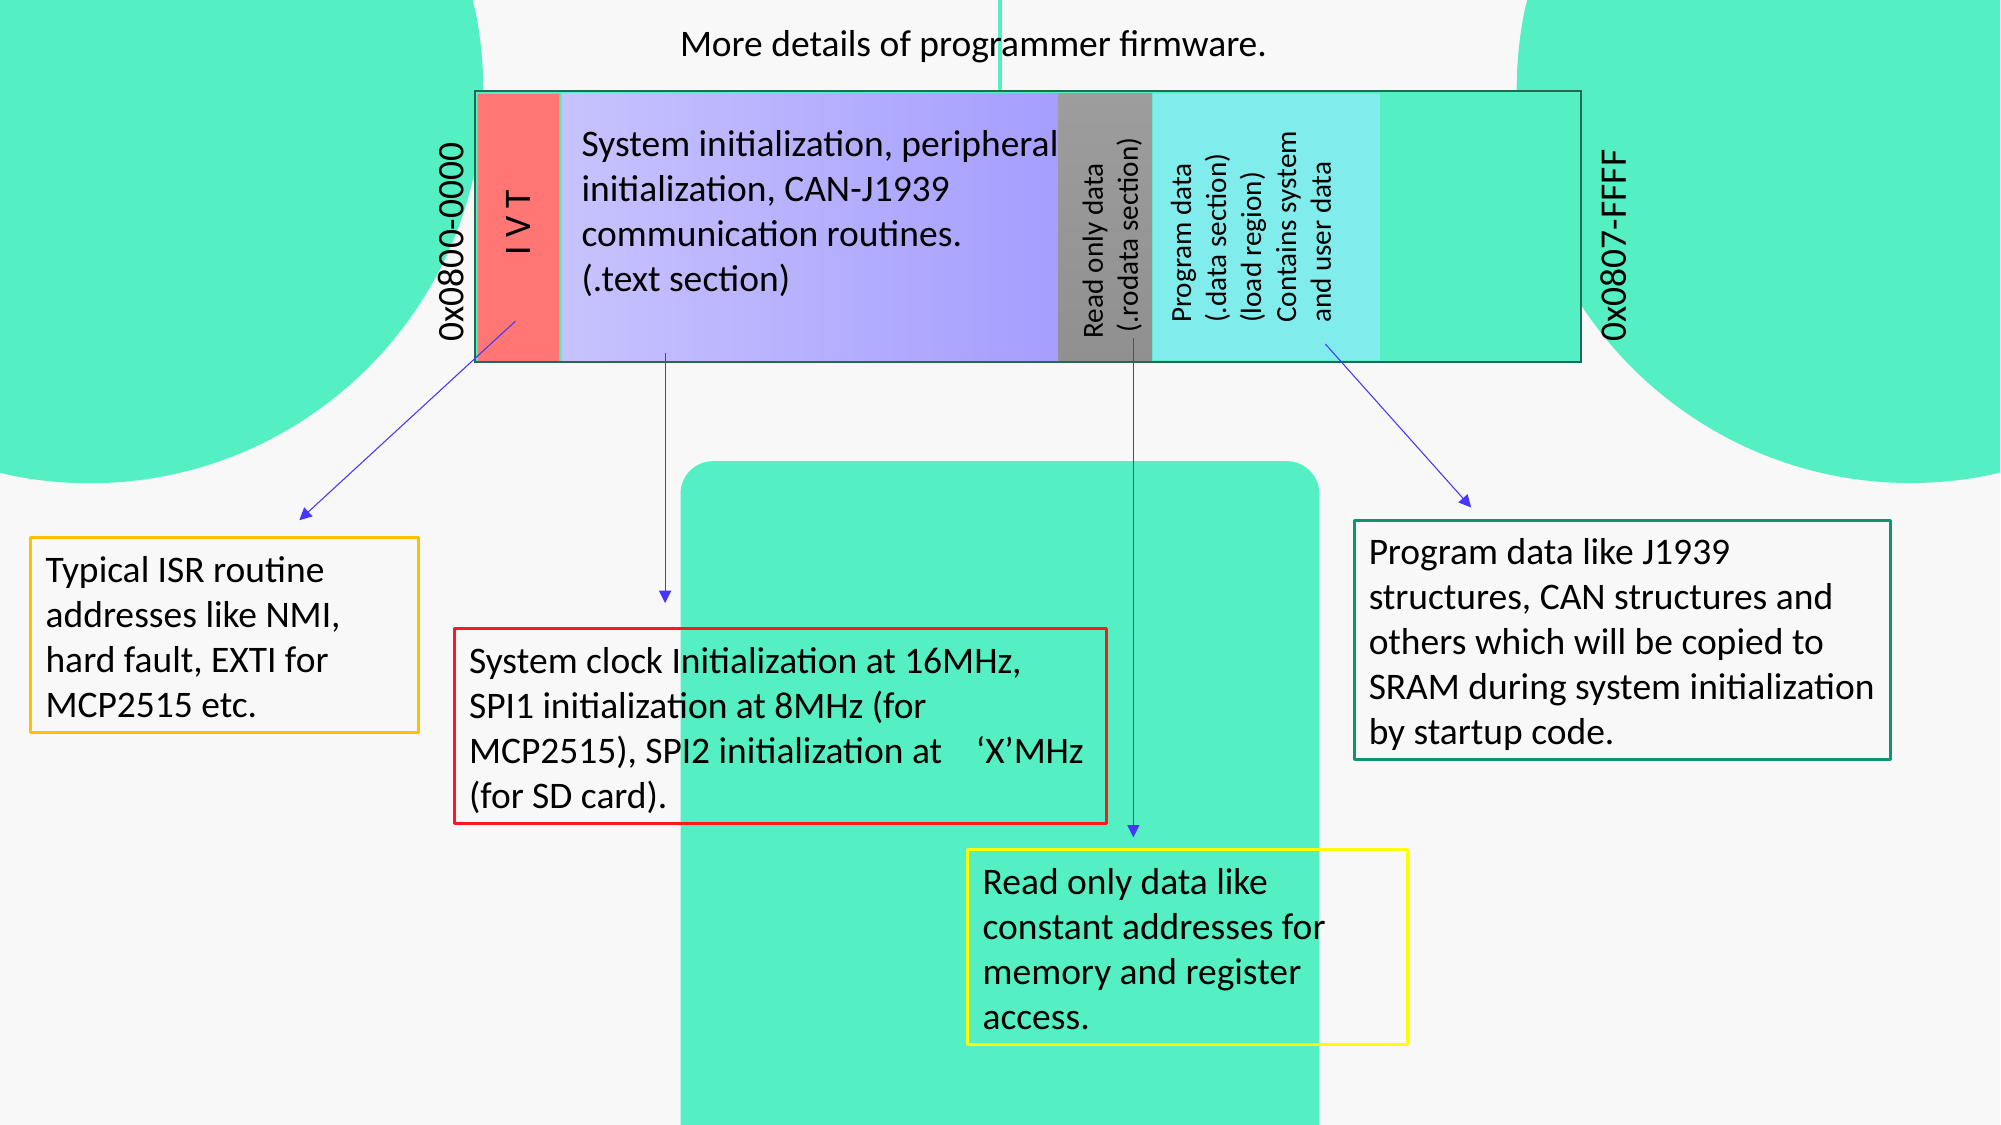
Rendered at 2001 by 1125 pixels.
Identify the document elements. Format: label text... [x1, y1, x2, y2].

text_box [299, 321, 516, 521]
text_box Typical ISR routine addresses like NMI, hard fault, EXTI for MCP2515 etc. [30, 537, 419, 733]
text_box More details of programmer firmware. [665, 12, 1378, 72]
text_box System clock Initialization at 16MHz, SPI1 initialization at 8MHz (for MCP2515), SPI2 initialization at ‘X’MHz (for SD card). [454, 628, 1107, 824]
text_box Program data like J1939 structures, CAN structures and others which will be copied to SRAM during system initialization by startup code. [1354, 520, 1891, 760]
text_box Read only data like constant addresses for memory and register access. [967, 849, 1408, 1045]
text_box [474, 91, 1581, 362]
text_box 0x0807-FFFF [1581, 99, 1641, 357]
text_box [1325, 344, 1472, 508]
text_box 0x0800-0000 [418, 99, 474, 321]
